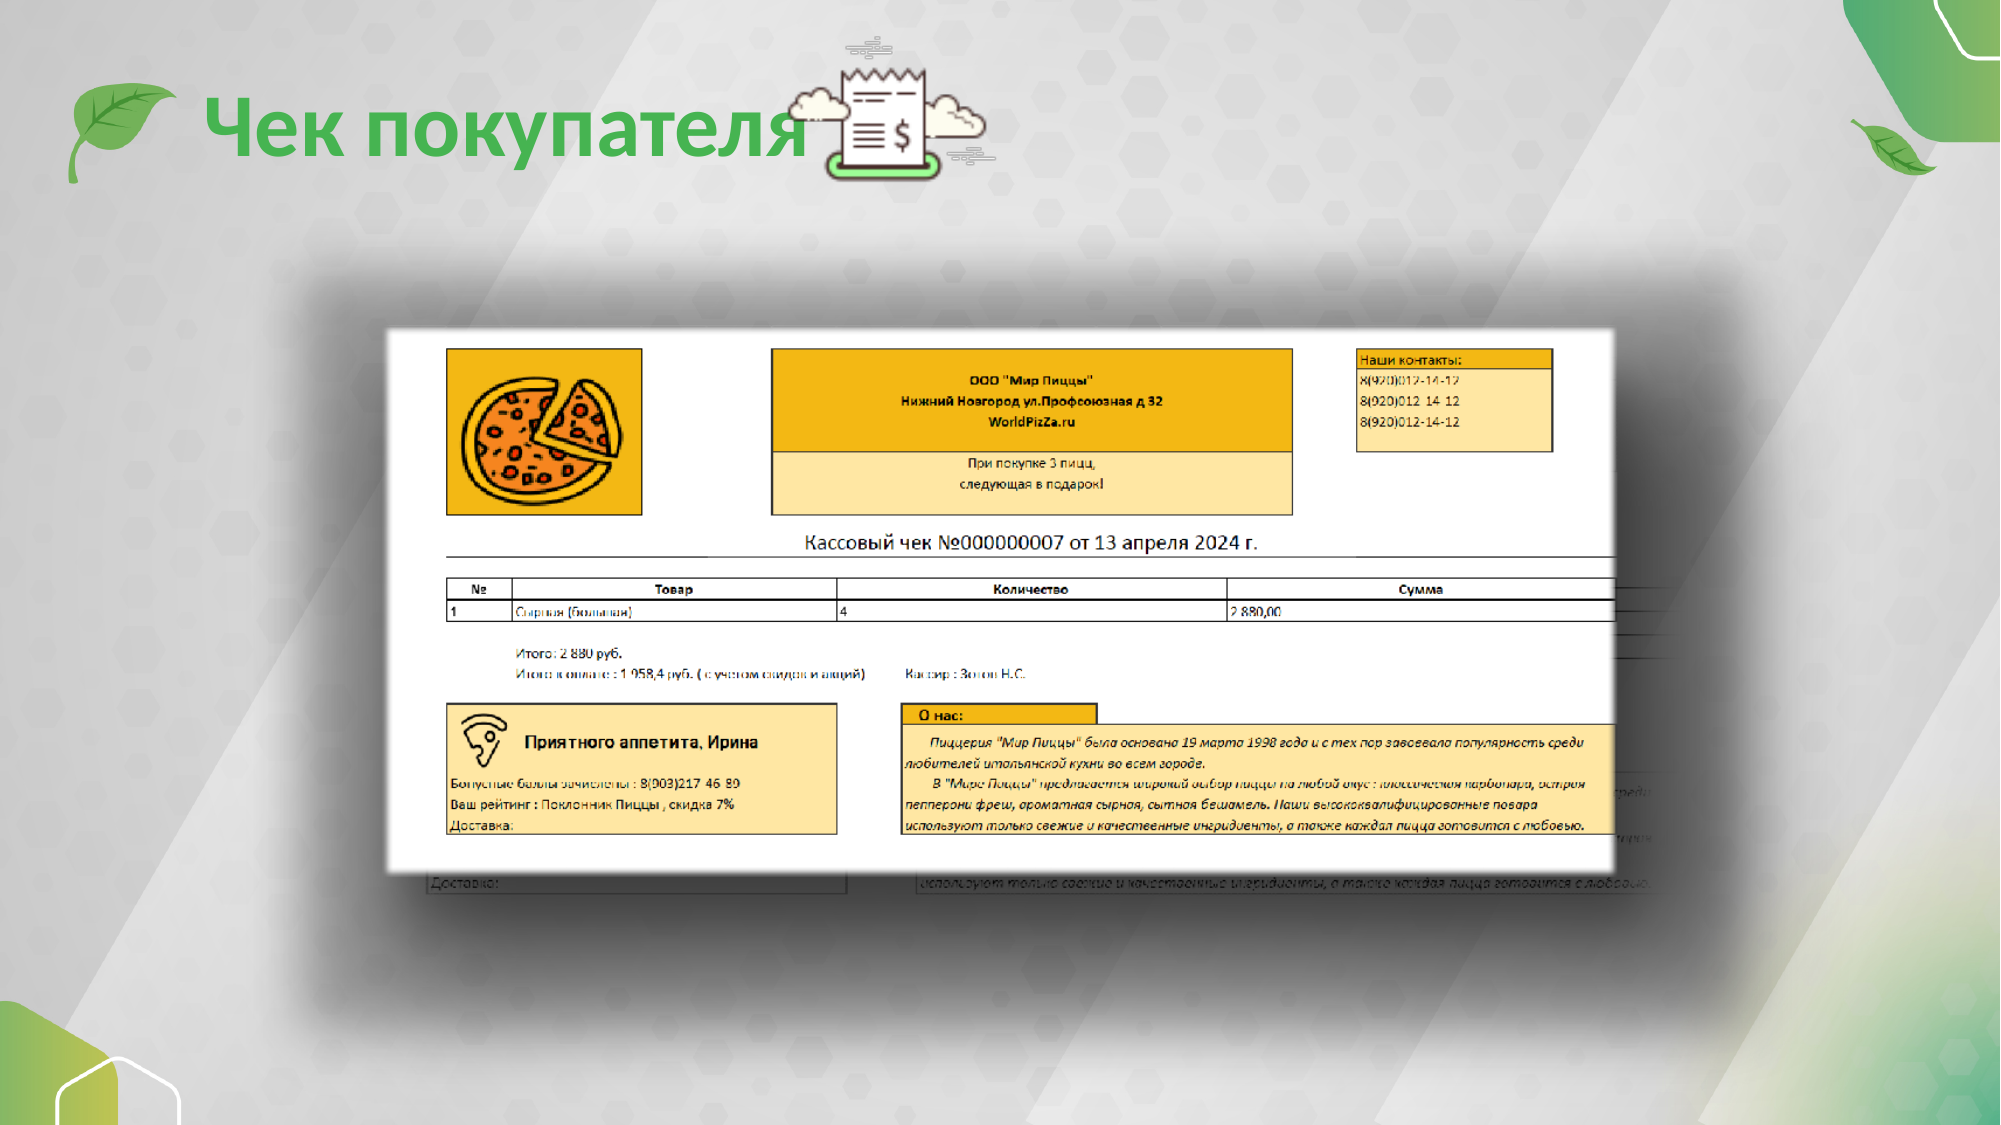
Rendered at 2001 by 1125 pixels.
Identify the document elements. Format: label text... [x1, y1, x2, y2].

picture [0, 0, 2000, 1125]
title Чек покупателя [1001, 70, 1914, 184]
title Чек покупателя [188, 70, 760, 184]
